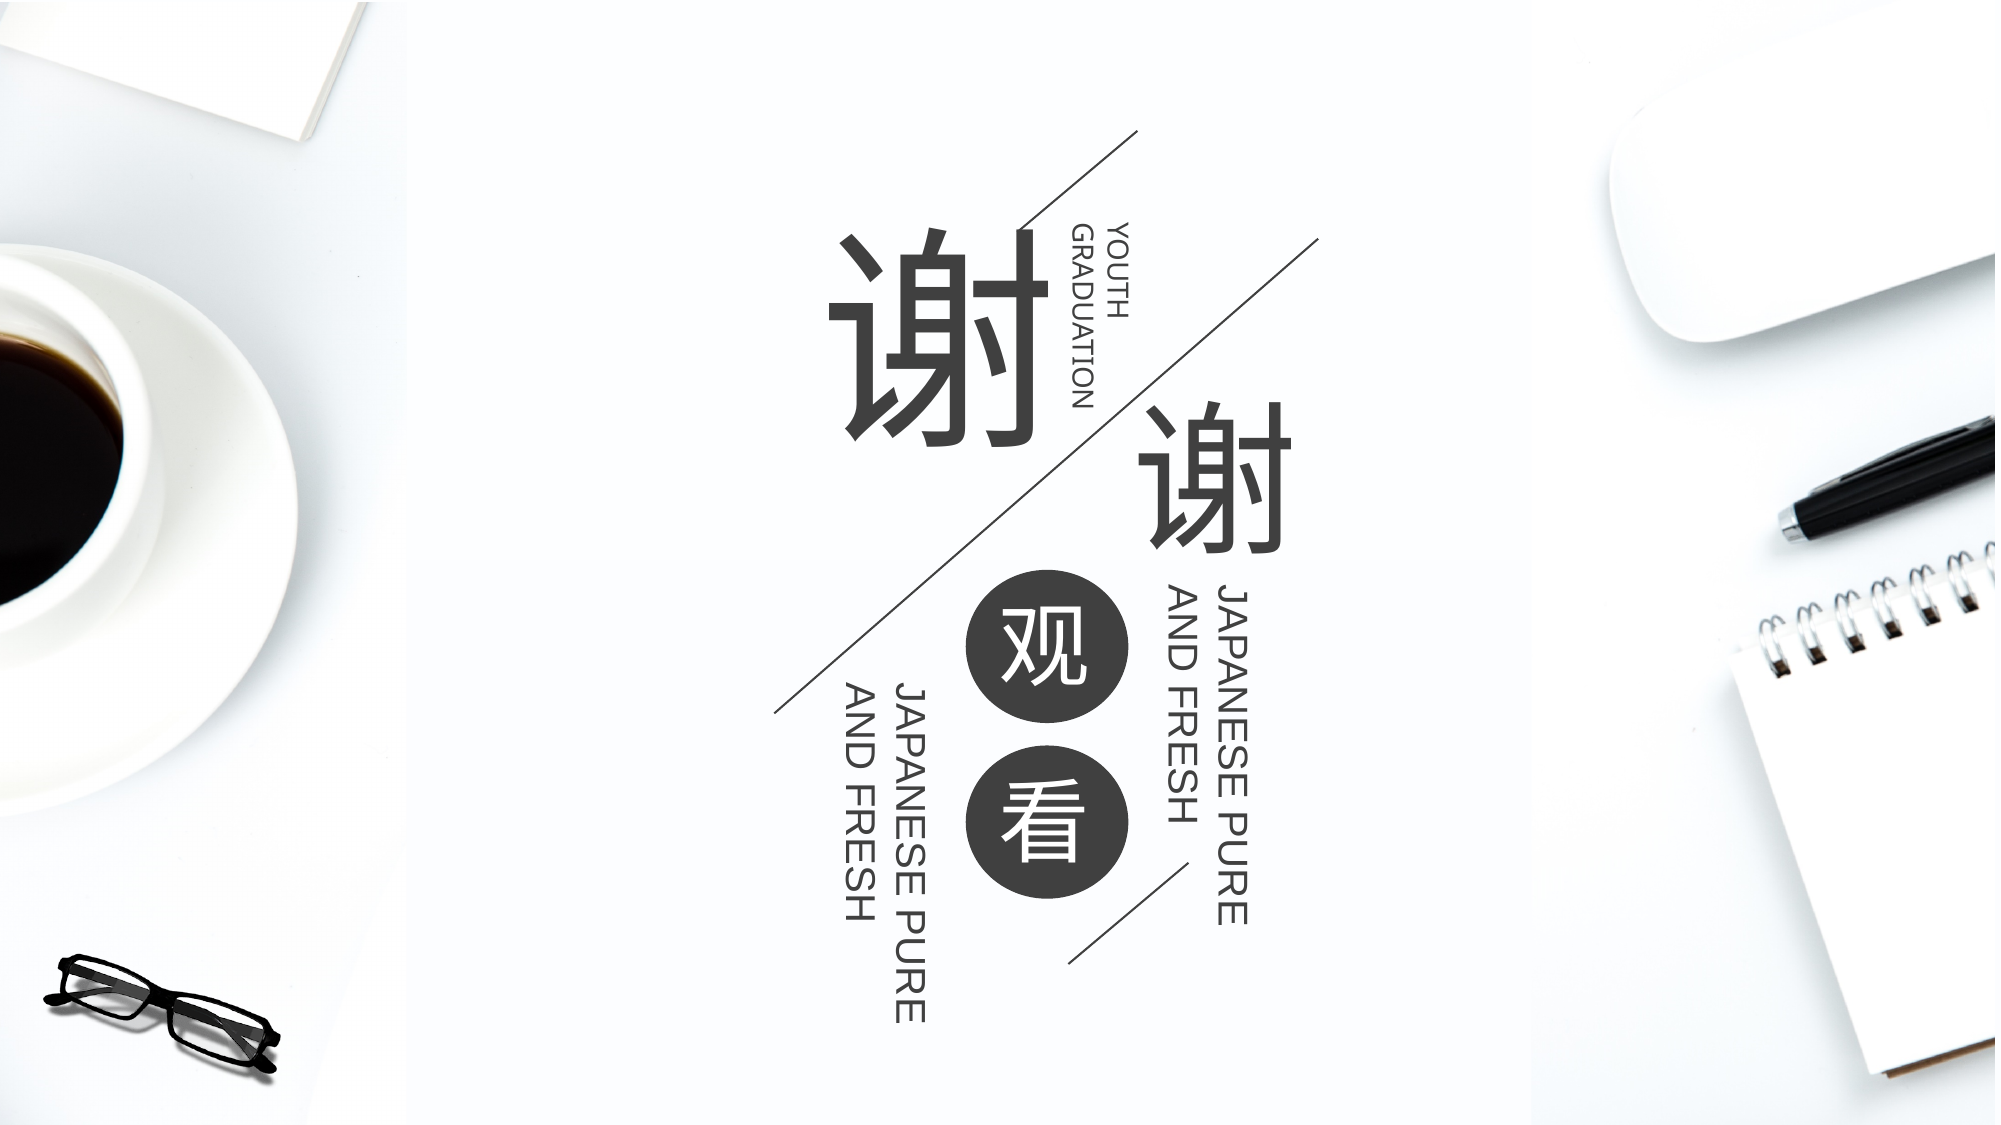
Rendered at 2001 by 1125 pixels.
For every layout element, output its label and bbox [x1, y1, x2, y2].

picture [1200, 0, 2000, 1125]
text_box [774, 130, 1351, 1051]
picture [0, 2, 407, 1125]
